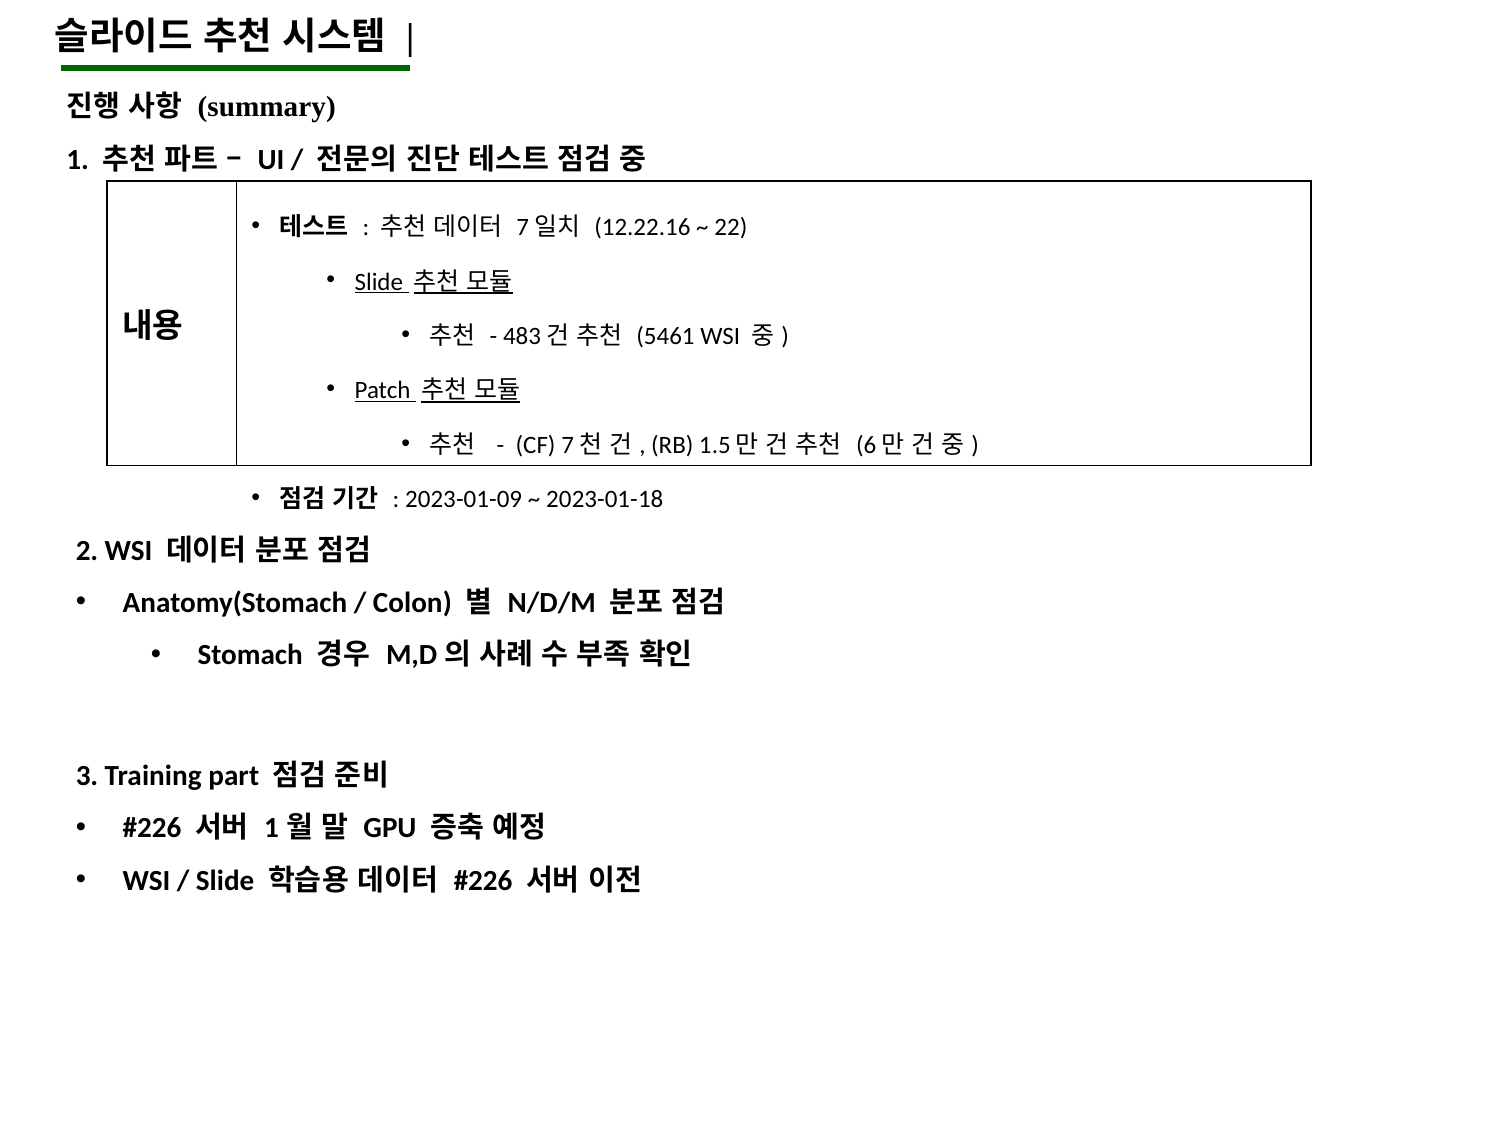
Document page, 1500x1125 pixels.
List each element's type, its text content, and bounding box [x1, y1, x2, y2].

text_box 2. WSI 데이터 분포 점검 Anatomy(Stomach / Colon) 별 N/D/M 분포 점검 Stomach 경우 M,D의 사례 수 부족 확인 [61, 505, 1091, 678]
text_box 슬라이드 추천 시스템 | [40, 4, 1085, 65]
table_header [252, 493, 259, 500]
table_header 테스트 : 추천 데이터 7일치 (12.22.16 ~ 22) Slide 추천 모듈 추천 - 483건 추천 (5461 WSI 중) Patch 추천 모듈 추천 - (CF) 7천 건, (RB) 1.5만 건 추천 (6만 건 중) 점검 기간 : 2023-01-09 ~ 2023-01-18 [237, 182, 1310, 465]
text_box 진행 사항 (summary) 1. 추천 파트 – UI / 전문의 진단 테스트 점검 중 [51, 62, 1367, 183]
text_box 3. Training part 점검 준비 #226 서버 1월 말 GPU 증축 예정 WSI / Slide 학습용 데이터 #226 서버 이전 [61, 731, 1091, 904]
table_header 내용 [108, 182, 236, 465]
